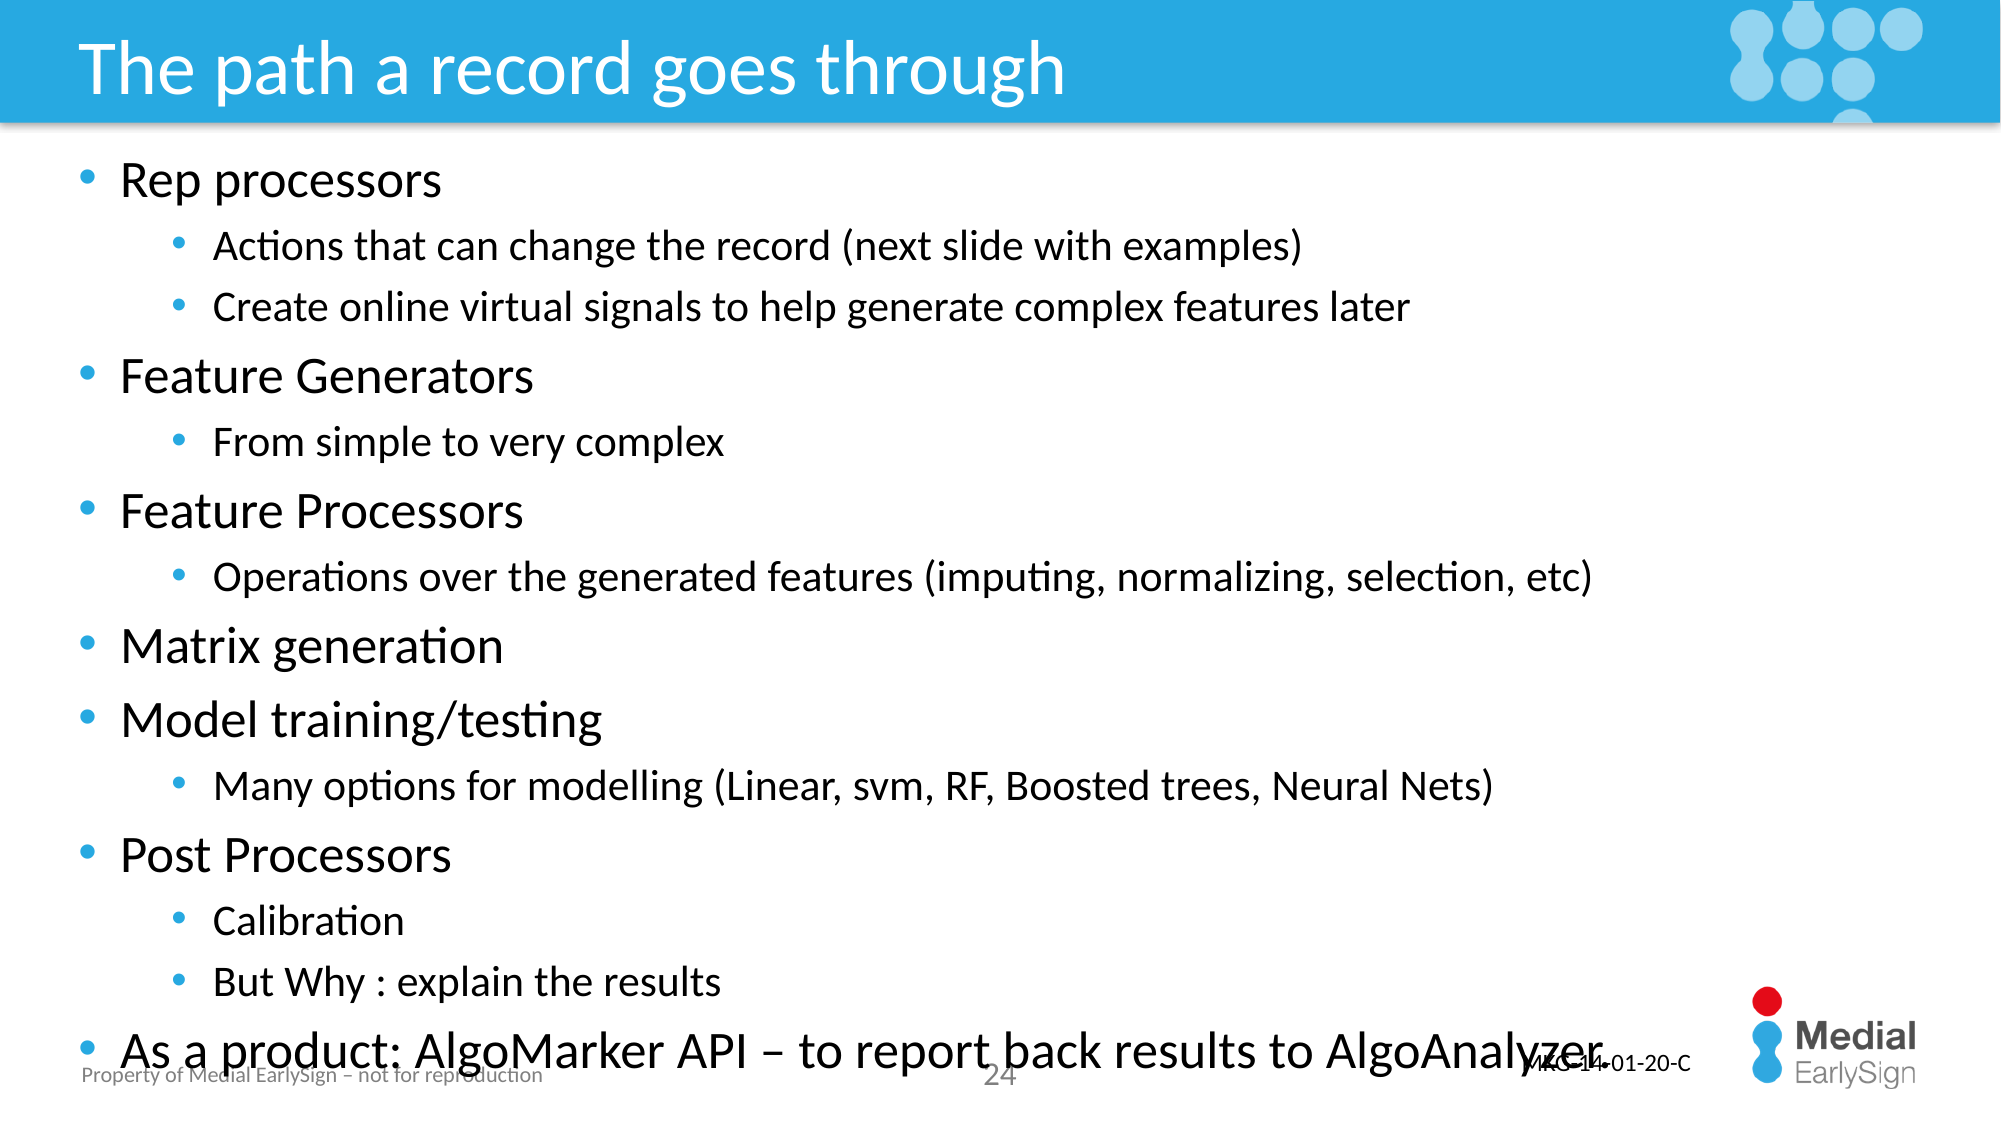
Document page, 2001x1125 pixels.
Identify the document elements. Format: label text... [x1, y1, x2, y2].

picture [1730, 1, 1923, 123]
list Rep processors Actions that can change the record (next slide with examples) Create online virtual signals to help generate complex features later Feature Generators From simple to very complex Feature Processors Operations over the generated features (imputing, normalizing, selection, etc) Matrix generation Model training/testing Many options for modelling (Linear, svm, RF, Boosted trees, Neural Nets) Post Processors Calibration But Why : explain the results As a product: AlgoMarker API – to report back results to AlgoAnalyzer. [63, 137, 1835, 1089]
title The path a record goes through [63, 8, 1729, 119]
picture [1835, 986, 1915, 1089]
